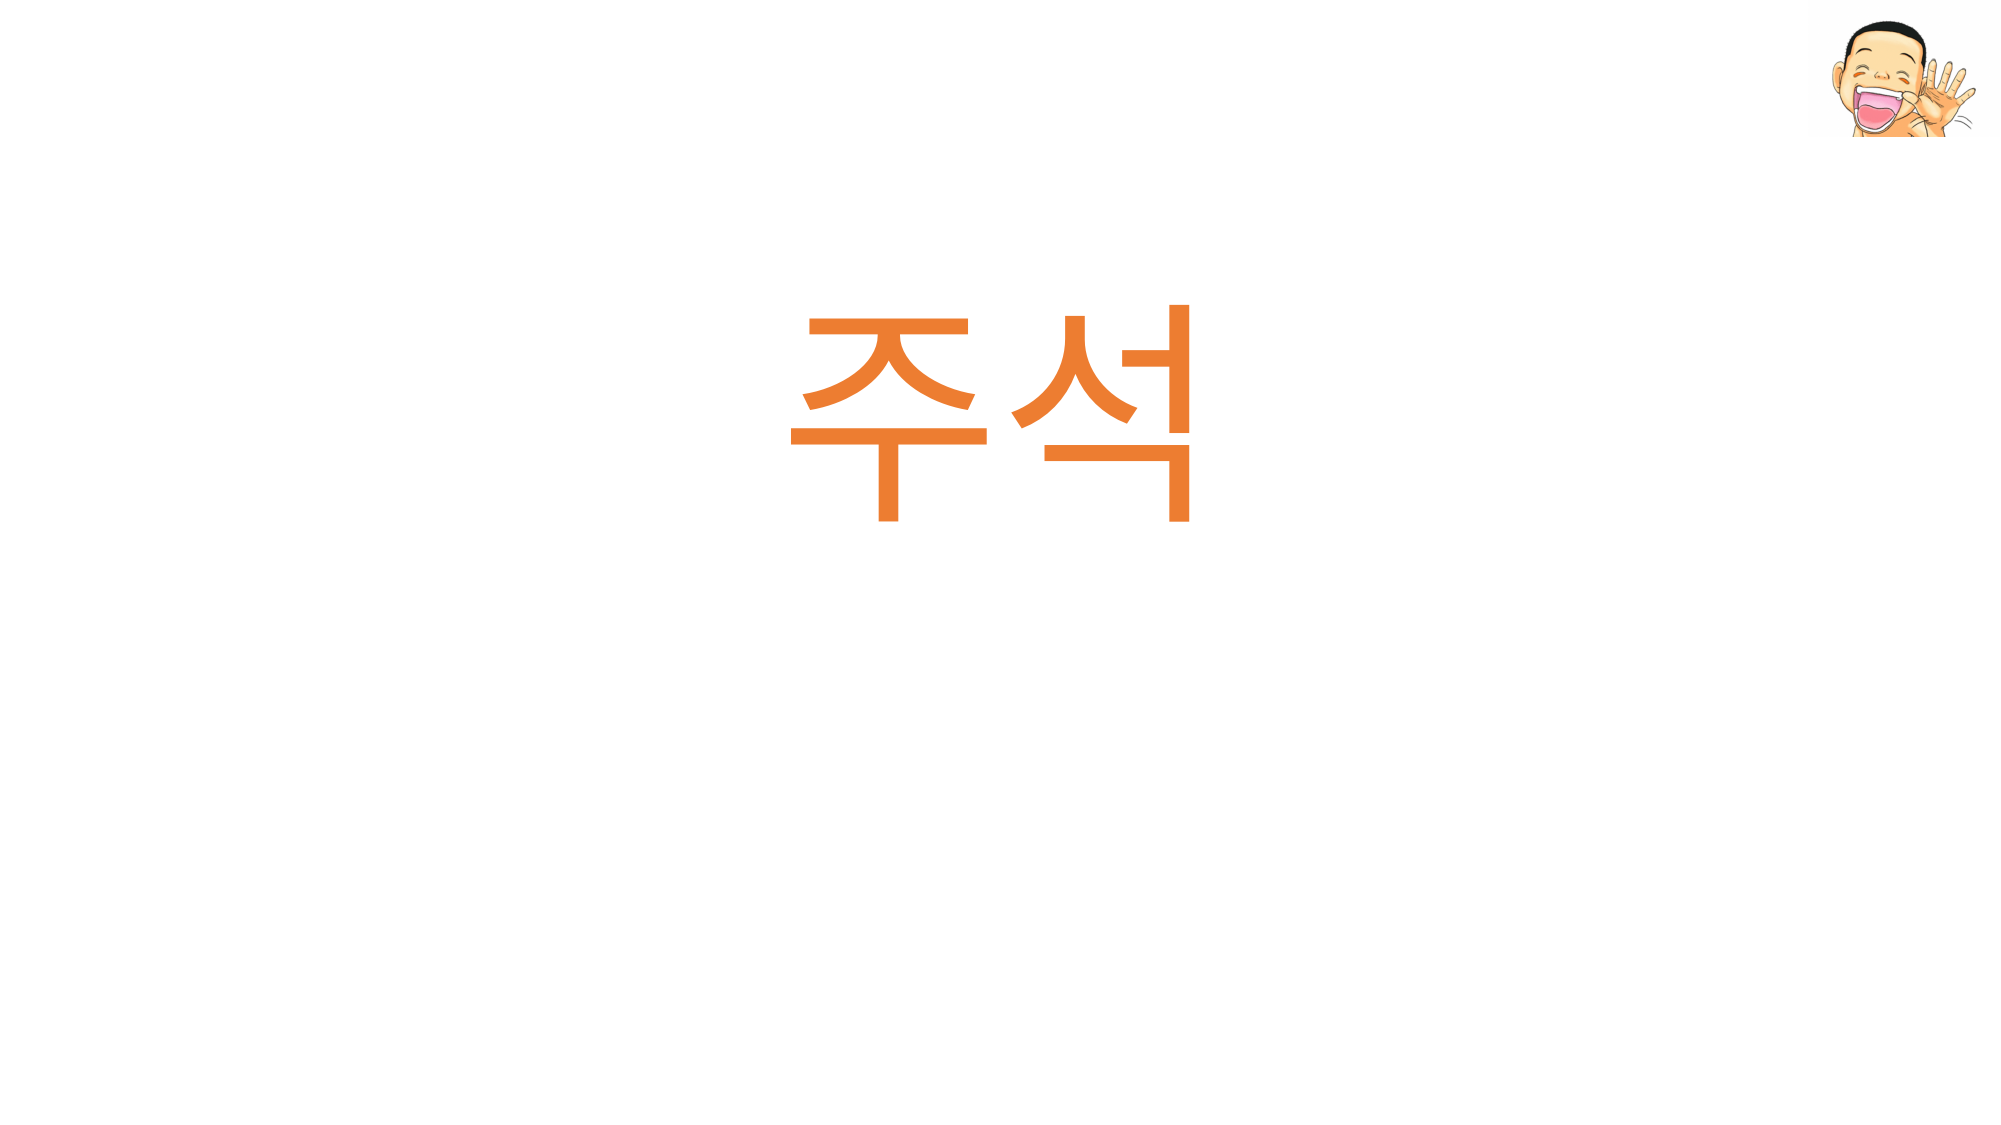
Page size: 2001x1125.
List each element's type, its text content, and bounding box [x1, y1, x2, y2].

text_box 주석 [0, 257, 2000, 560]
picture [1808, 0, 2000, 137]
